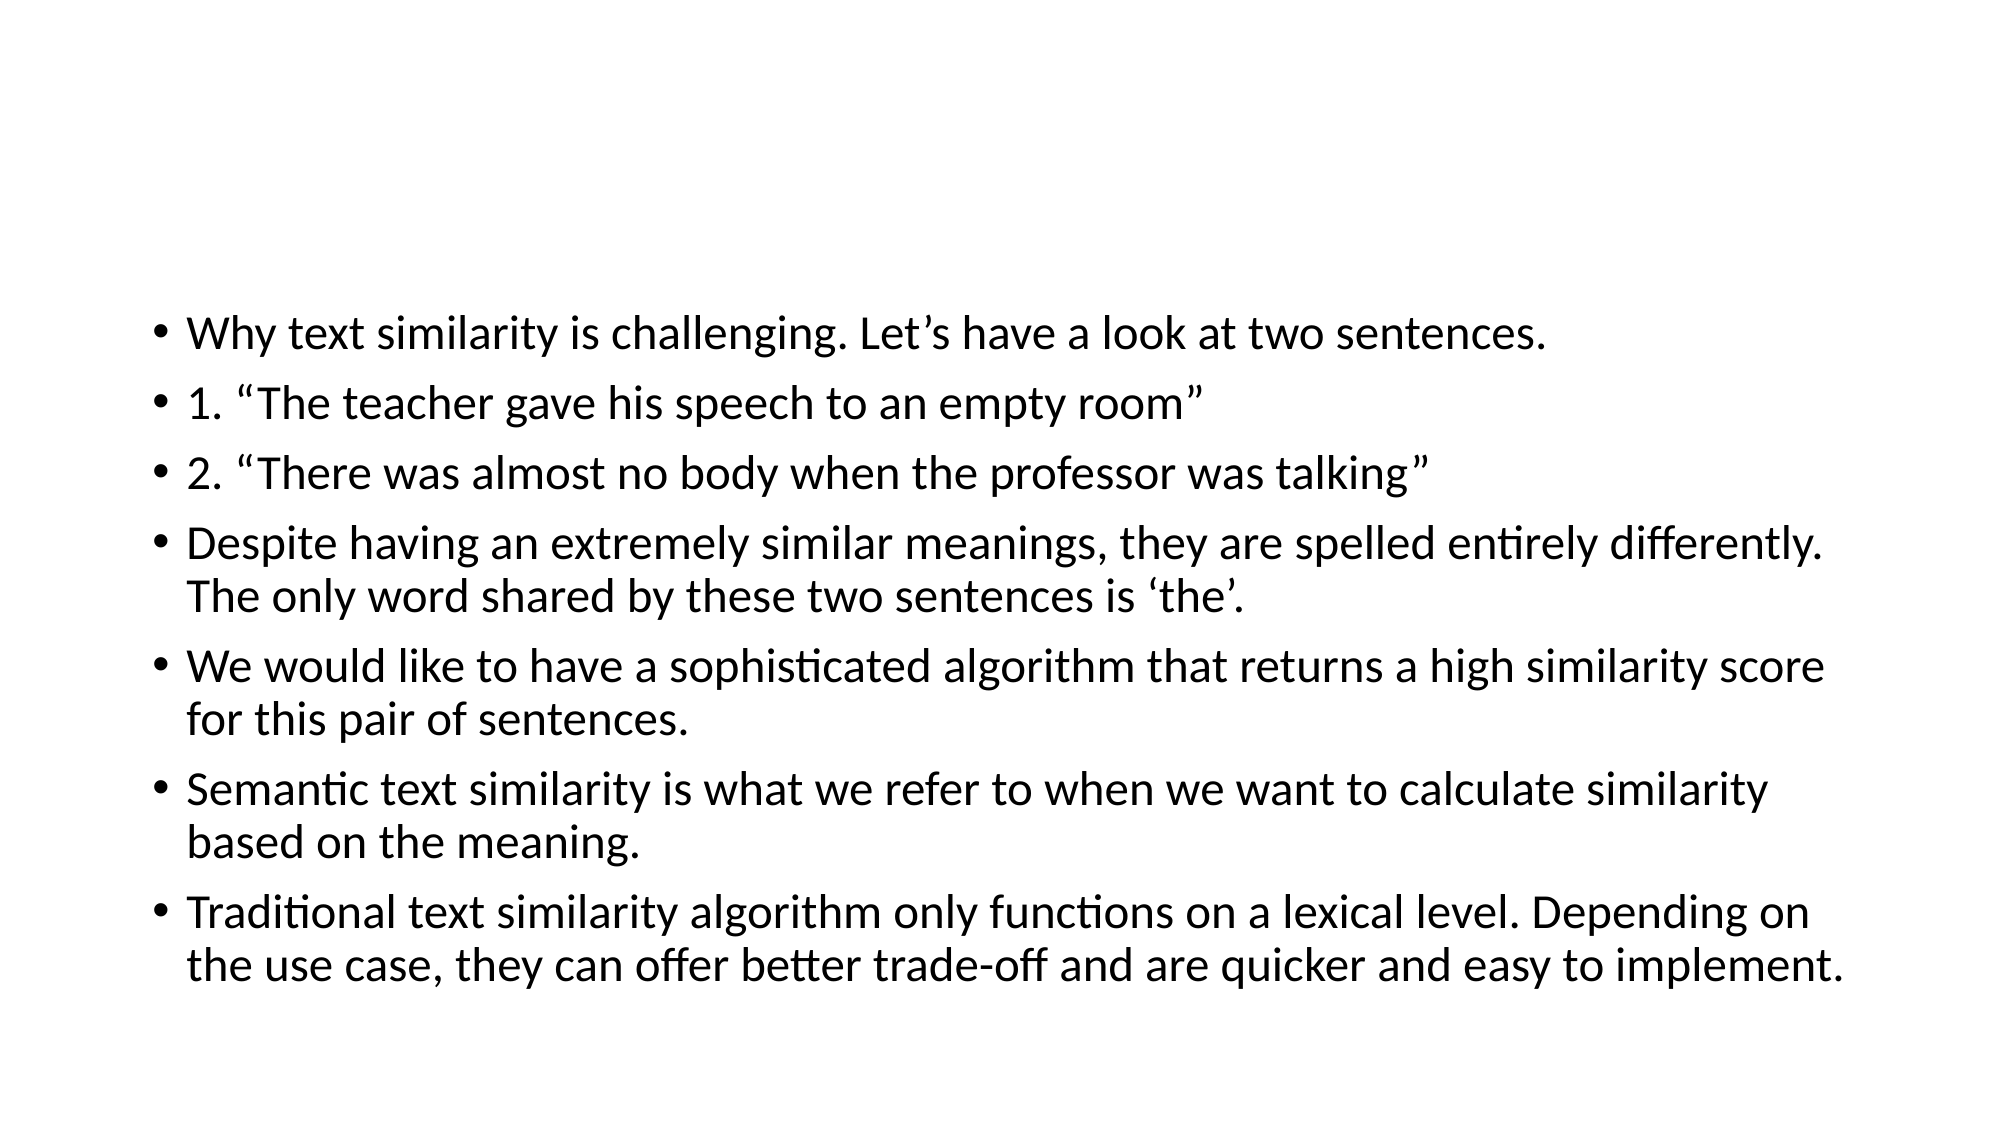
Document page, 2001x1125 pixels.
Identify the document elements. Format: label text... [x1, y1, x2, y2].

list Why text similarity is challenging. Let’s have a look at two sentences. 1. “The teacher gave his speech to an empty room” 2. “There was almost no body when the professor was talking” Despite having an extremely similar meanings, they are spelled entirely differently. The only word shared by these two sentences is ‘the’. We would like to have a sophisticated algorithm that returns a high similarity score for this pair of sentences. Semantic text similarity is what we refer to when we want to calculate similarity based on the meaning. Traditional text similarity algorithm only functions on a lexical level. Depending on the use case, they can offer better trade-off and are quicker and easy to implement. [137, 299, 1863, 1014]
